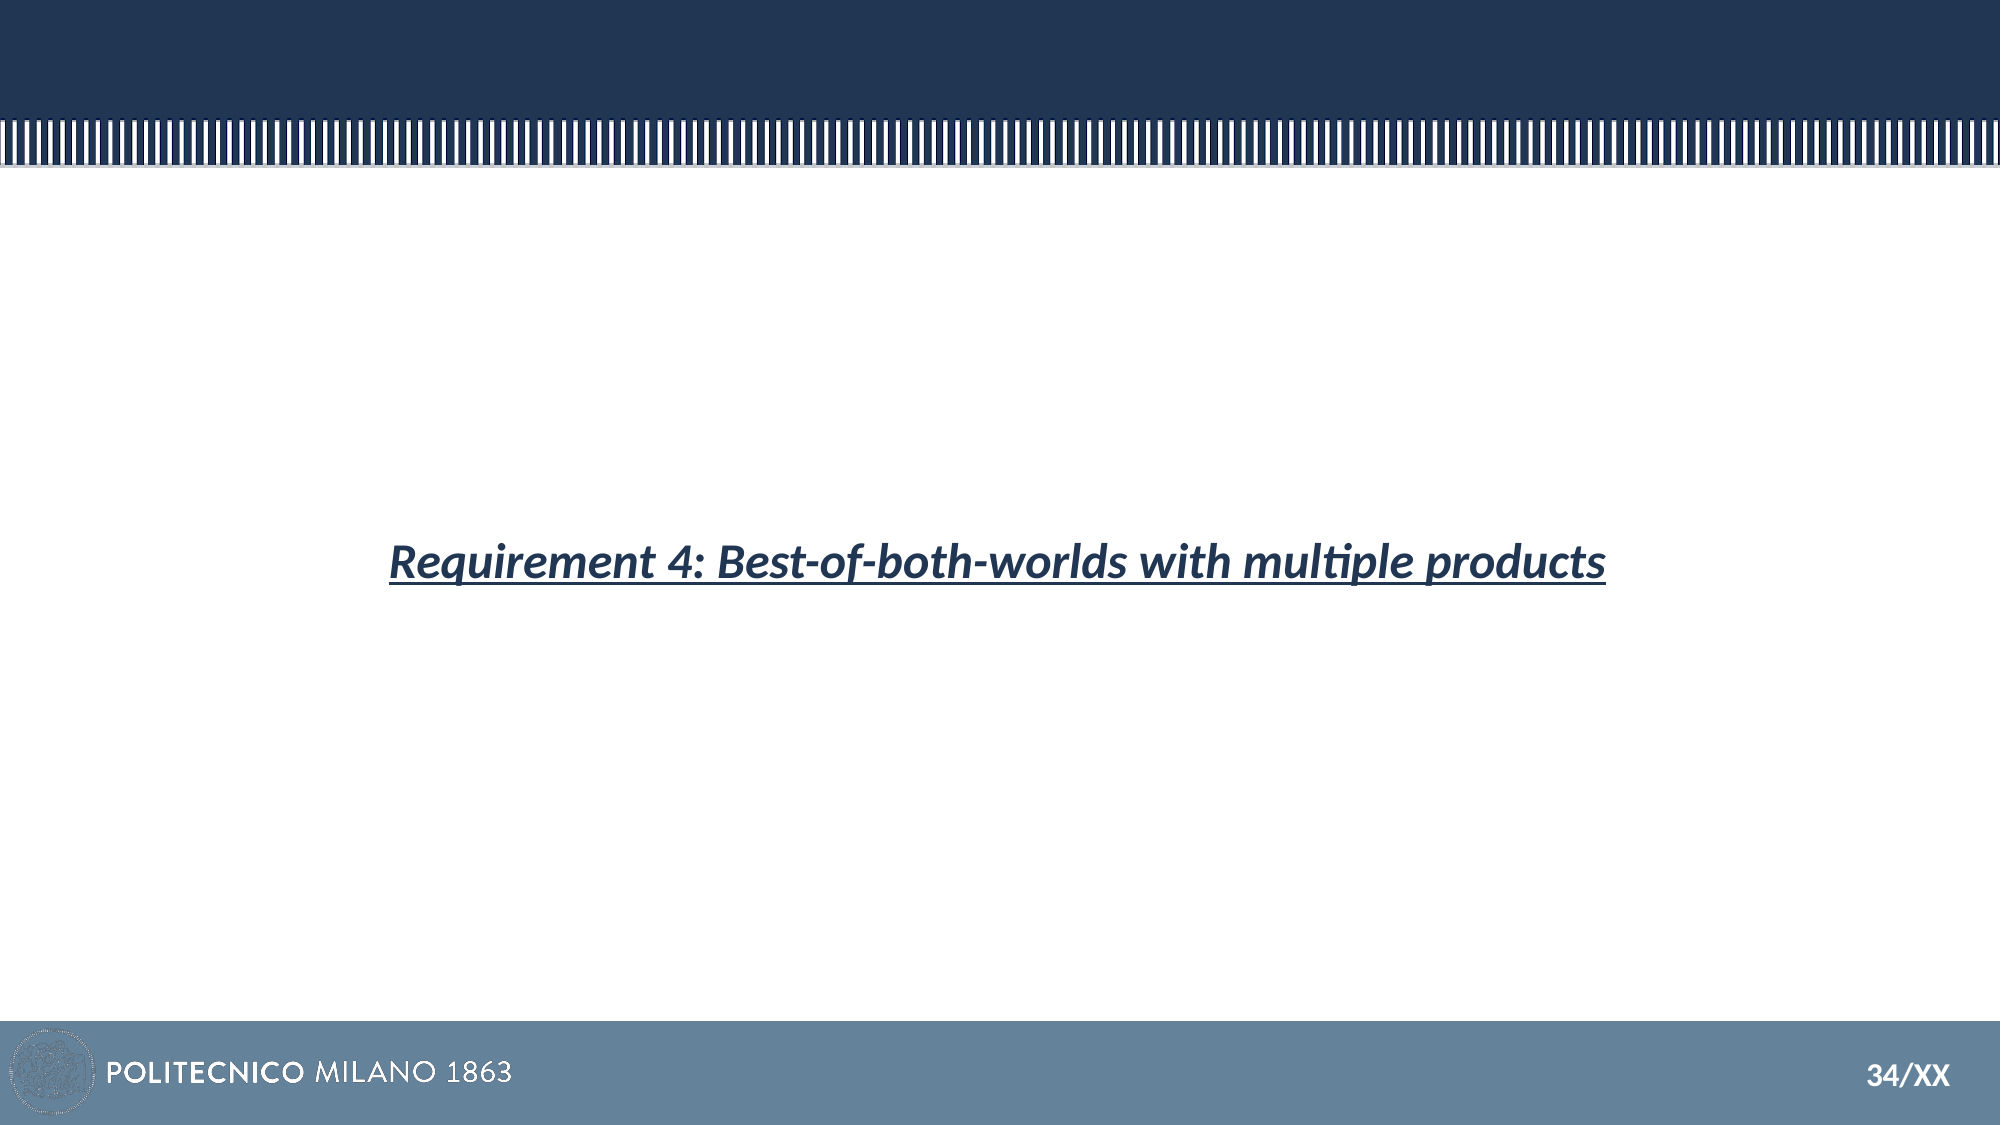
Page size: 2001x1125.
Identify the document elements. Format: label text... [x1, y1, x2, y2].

title Requirement 4: Best-of-both-worlds with multiple products [373, 517, 1798, 608]
picture [0, 0, 2000, 168]
picture [0, 1021, 2000, 1125]
slide_number ‹#›/XX [1806, 1043, 1966, 1104]
